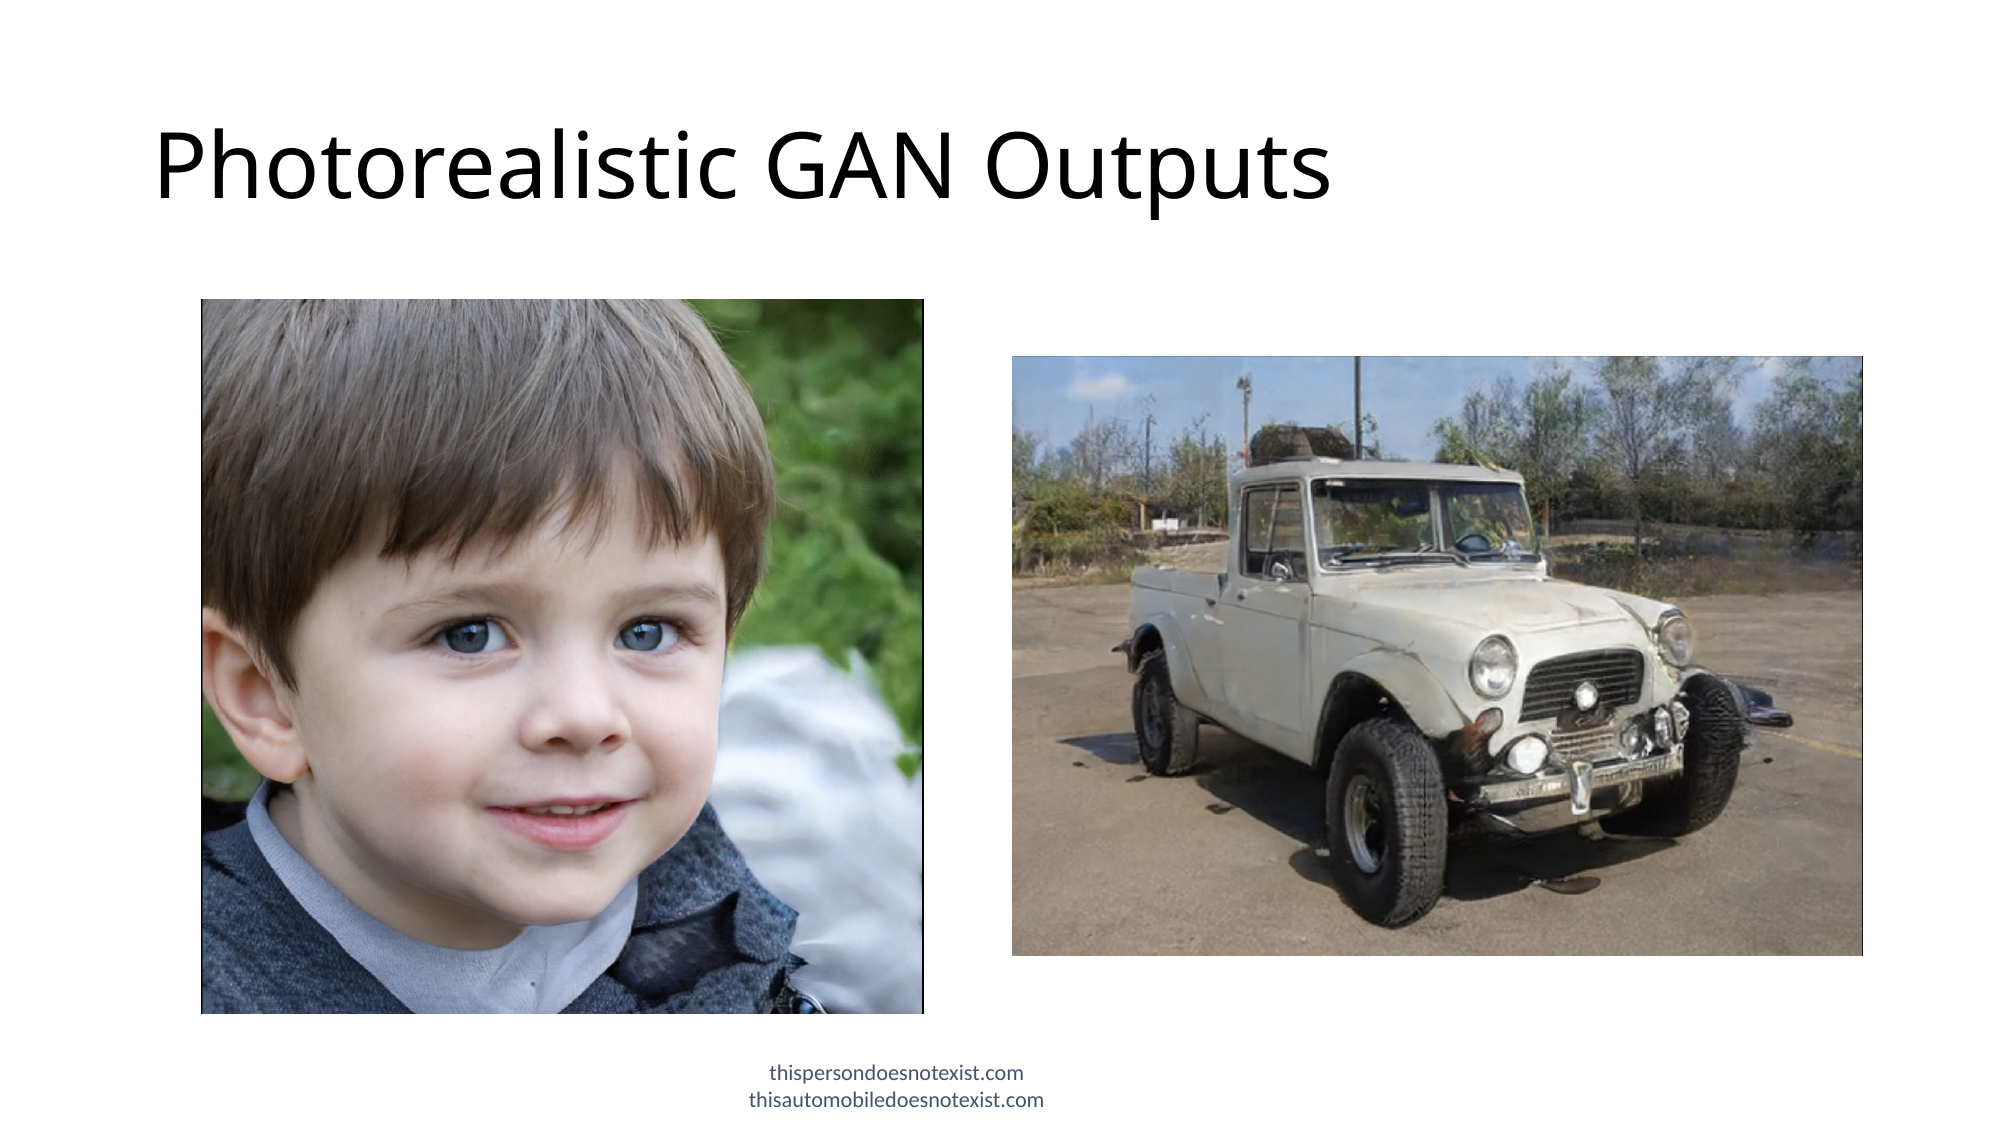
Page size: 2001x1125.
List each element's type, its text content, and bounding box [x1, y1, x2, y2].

text_box thispersondoesnotexist.com thisautomobiledoesnotexist.com [415, 1050, 1378, 1119]
title Photorealistic GAN Outputs [137, 59, 1863, 278]
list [1012, 357, 1863, 956]
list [201, 299, 924, 1014]
